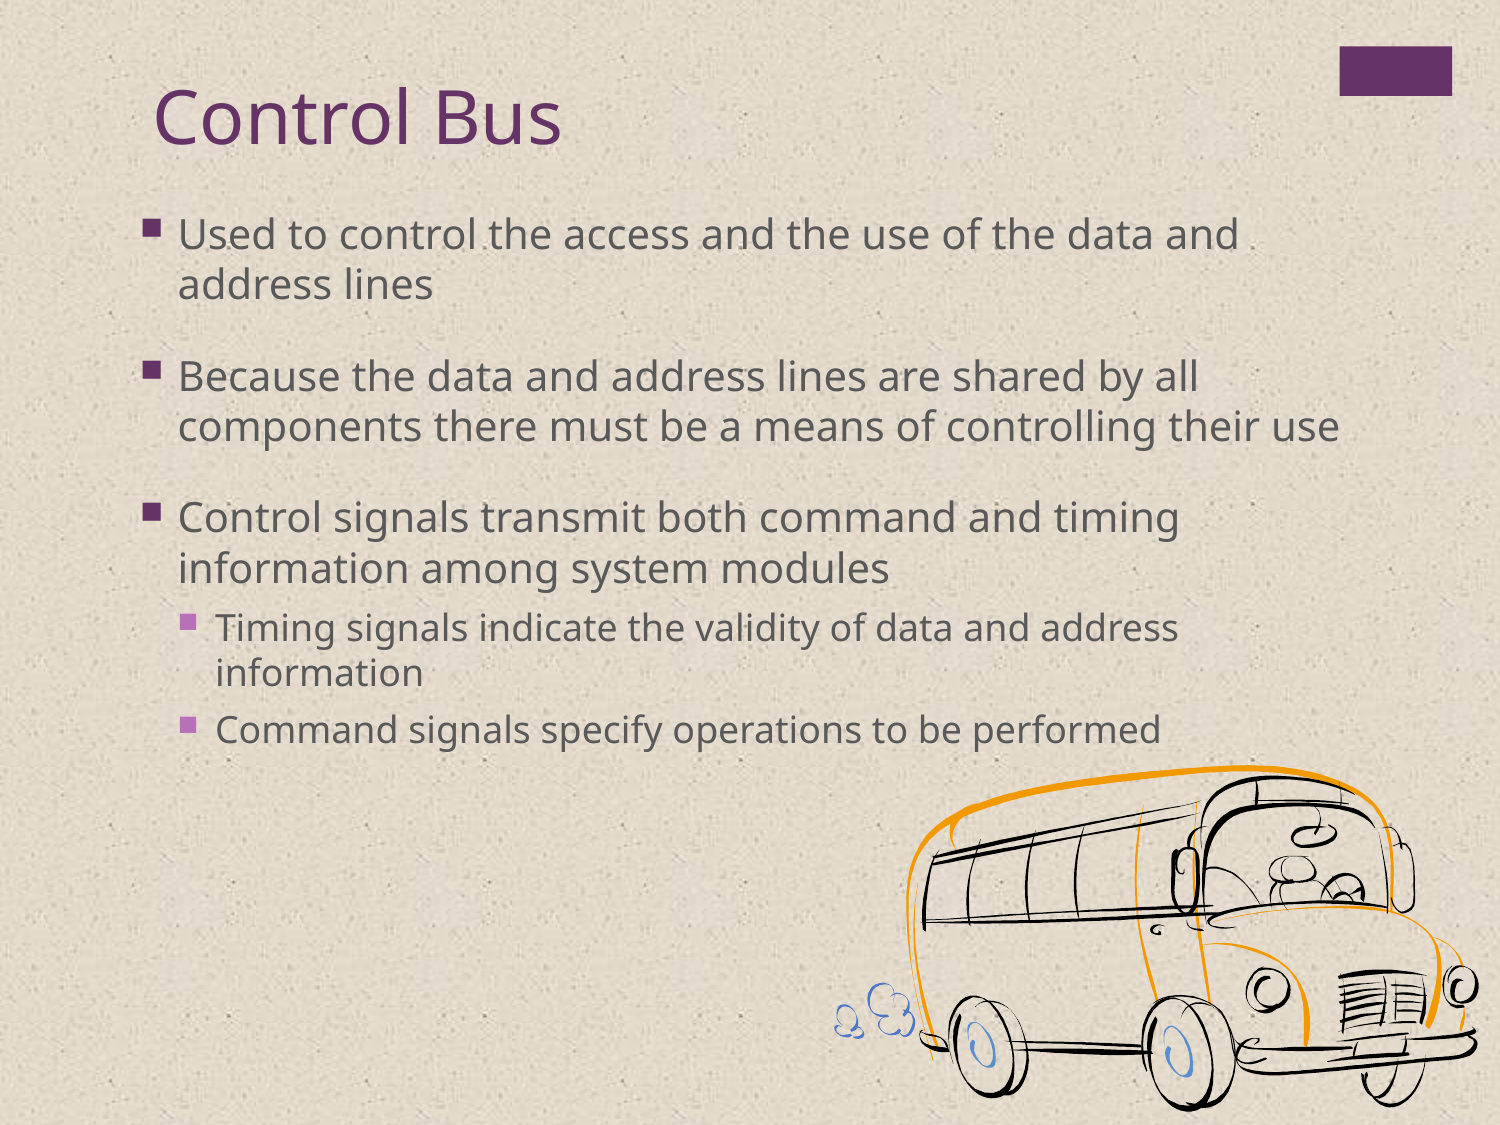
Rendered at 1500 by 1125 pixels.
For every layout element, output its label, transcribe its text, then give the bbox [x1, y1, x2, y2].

picture [0, 0, 1500, 1125]
title Control Bus [137, 62, 1377, 246]
list Used to control the access and the use of the data and address lines Because the data and address lines are shared by all components there must be a means of controlling their use Control signals transmit both command and timing information among system modules Timing signals indicate the validity of data and address information Command signals specify operations to be performed [125, 200, 1365, 1025]
